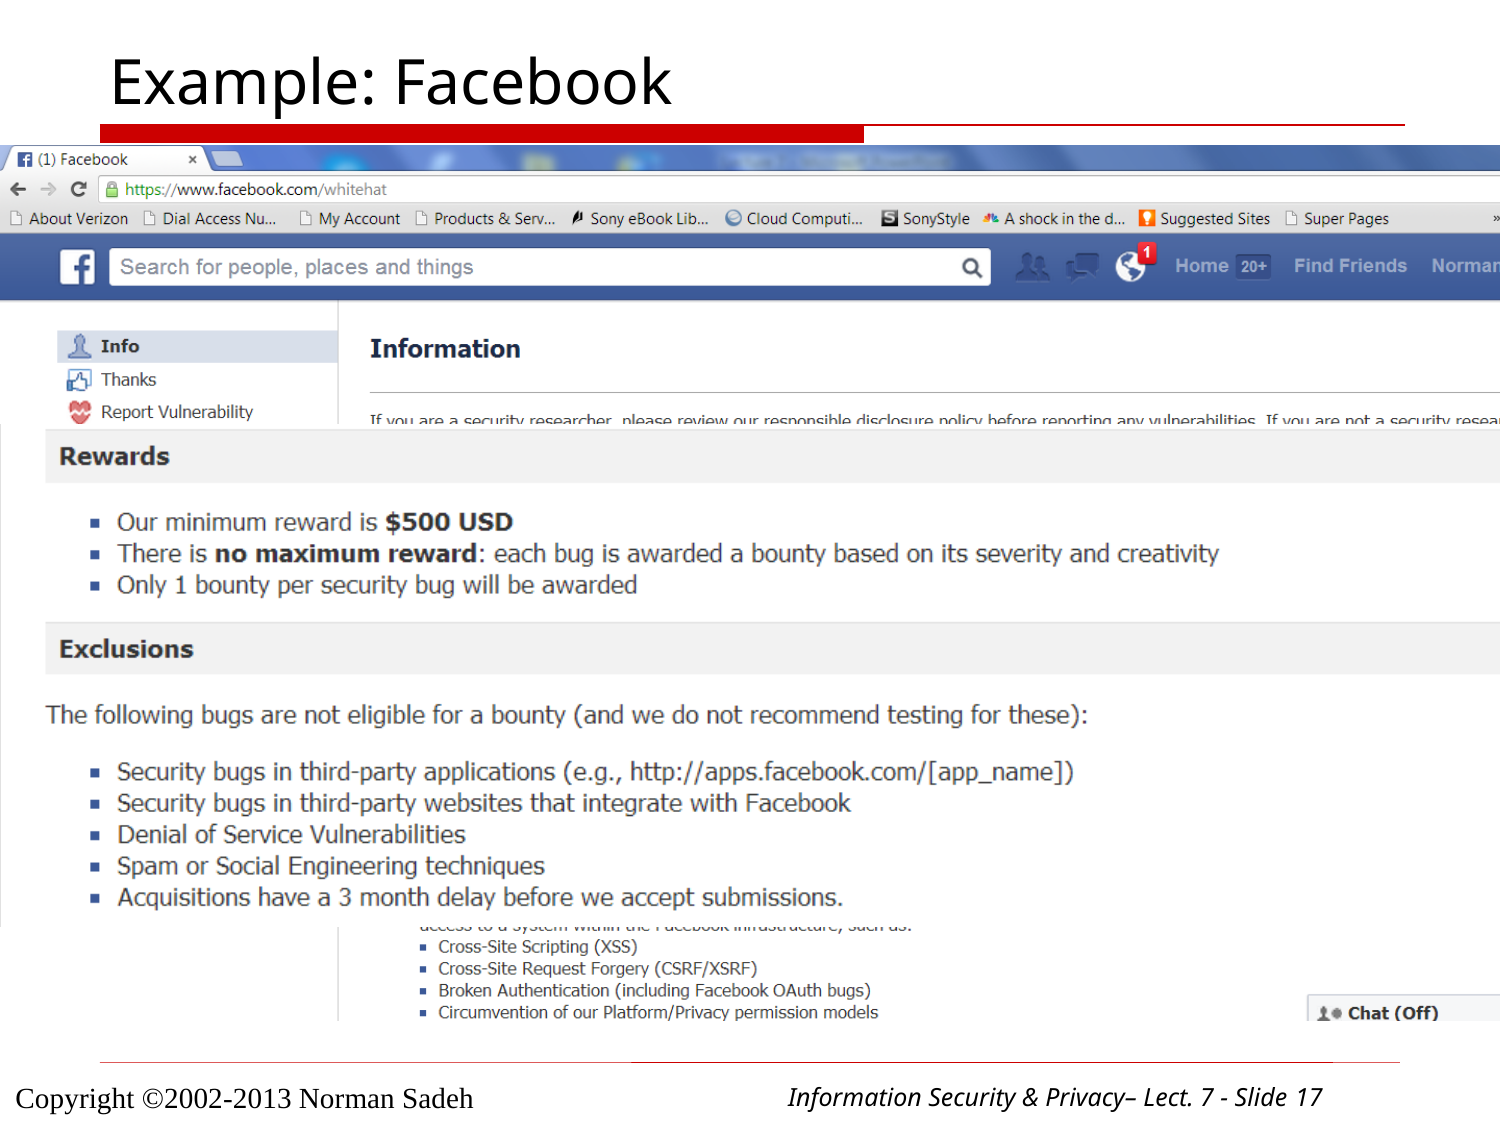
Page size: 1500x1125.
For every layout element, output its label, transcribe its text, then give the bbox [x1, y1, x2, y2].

title Example: Facebook [93, 24, 1407, 126]
picture [0, 145, 1500, 1021]
